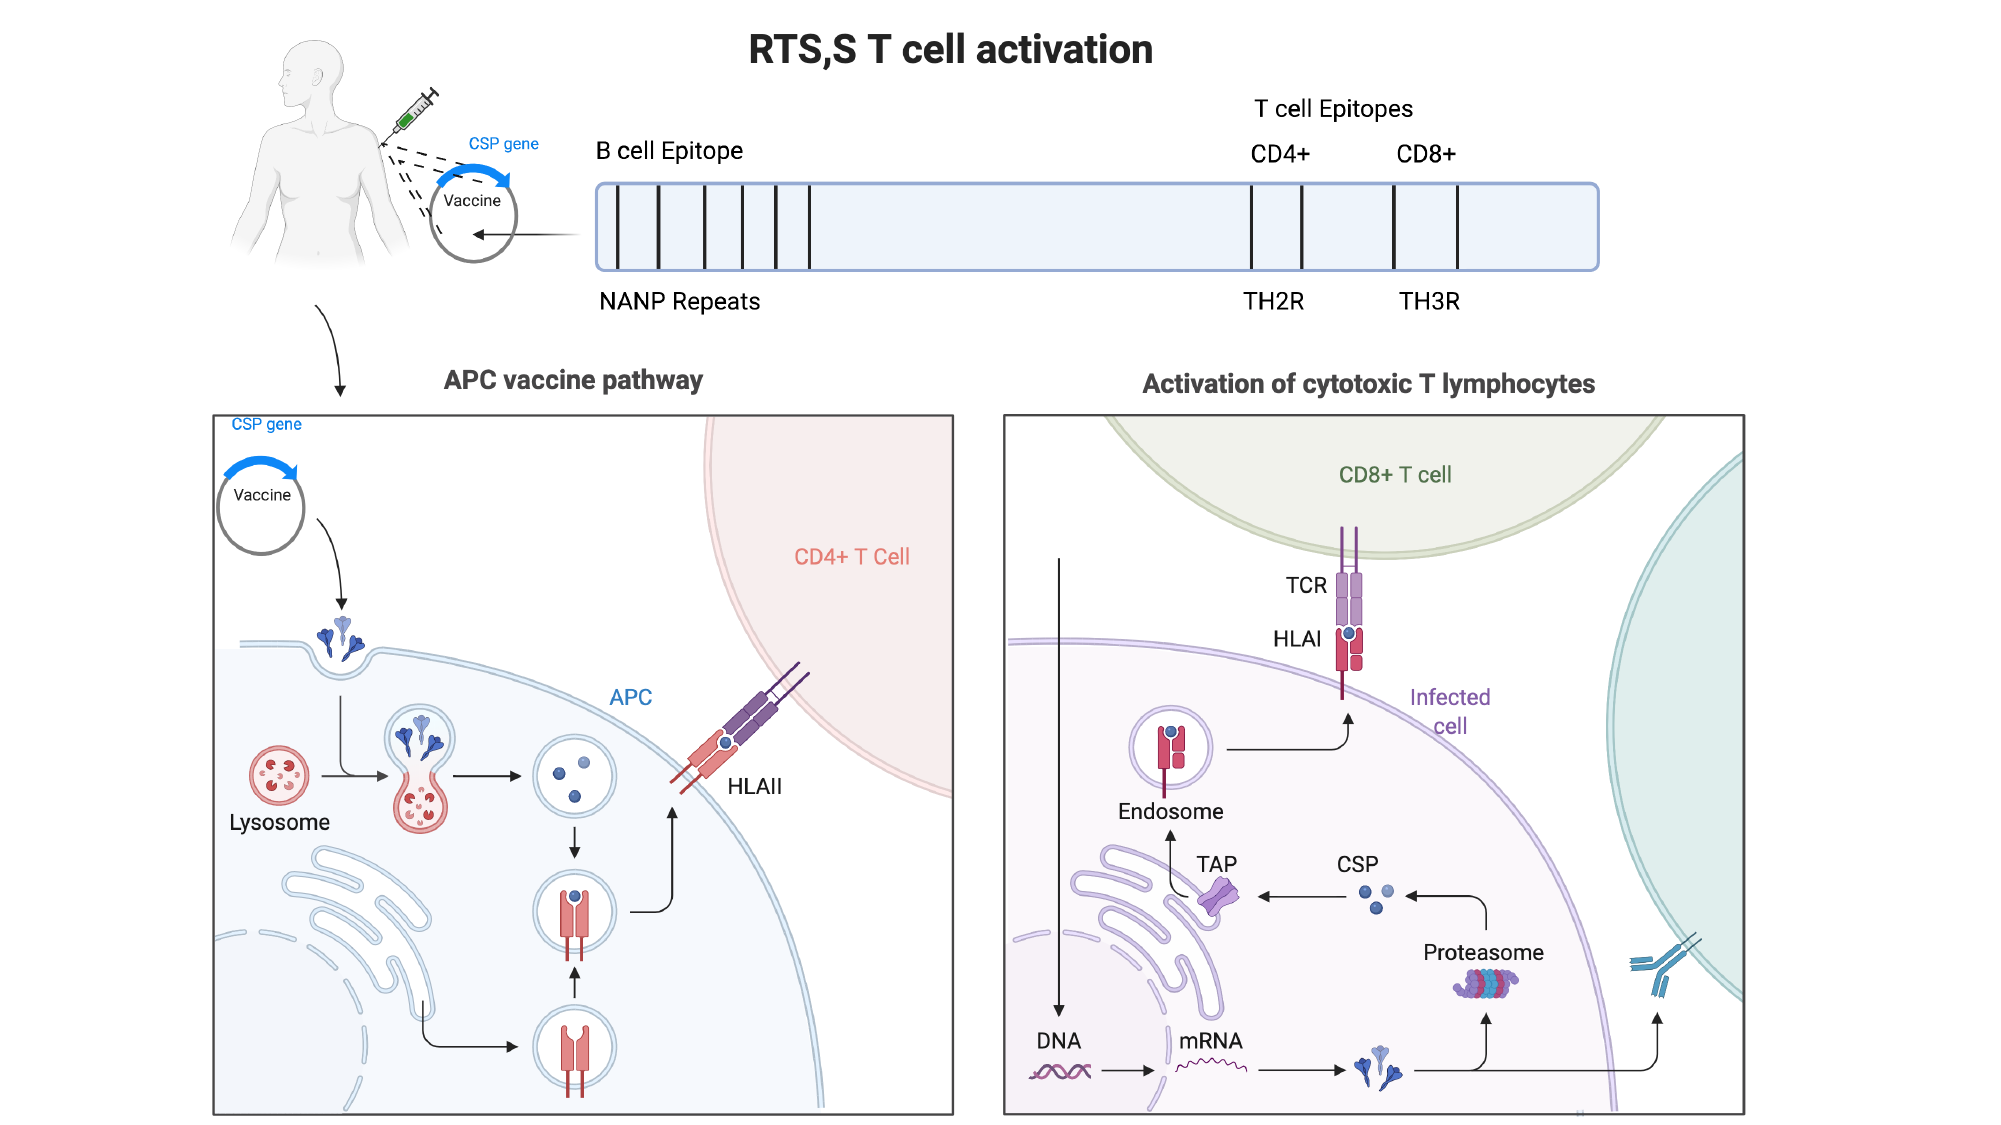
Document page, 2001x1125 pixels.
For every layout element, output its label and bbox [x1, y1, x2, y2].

picture [196, 0, 1804, 1125]
